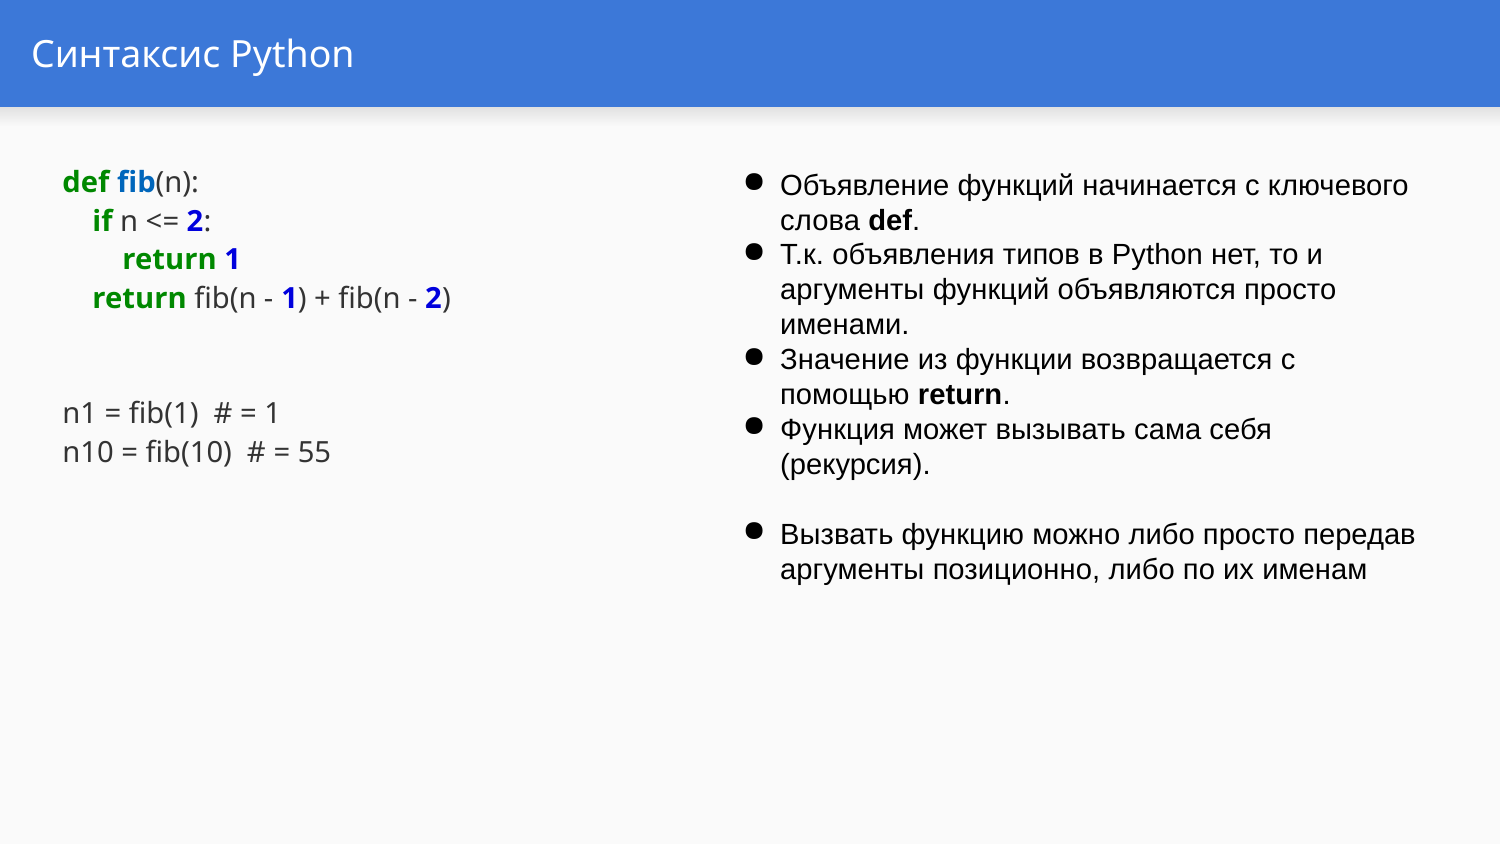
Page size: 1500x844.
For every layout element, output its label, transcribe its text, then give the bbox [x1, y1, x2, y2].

text_box Объявление функций начинается с ключевого слова def. Т.к. объявления типов в Python нет, то и аргументы функций объявляются просто именами. Значение из функции возвращается с помощью return. Функция может вызывать сама себя (рекурсия). Вызвать функцию можно либо просто передав аргументы позиционно, либо по их именам [690, 150, 1435, 750]
title Синтаксис Python [16, 2, 1464, 102]
text_box def fib(n): if n <= 2: return 1 return fib(n - 1) + fib(n - 2) n1 = fib(1) # = 1 n10 = fib(10) # = 55 [47, 145, 768, 821]
